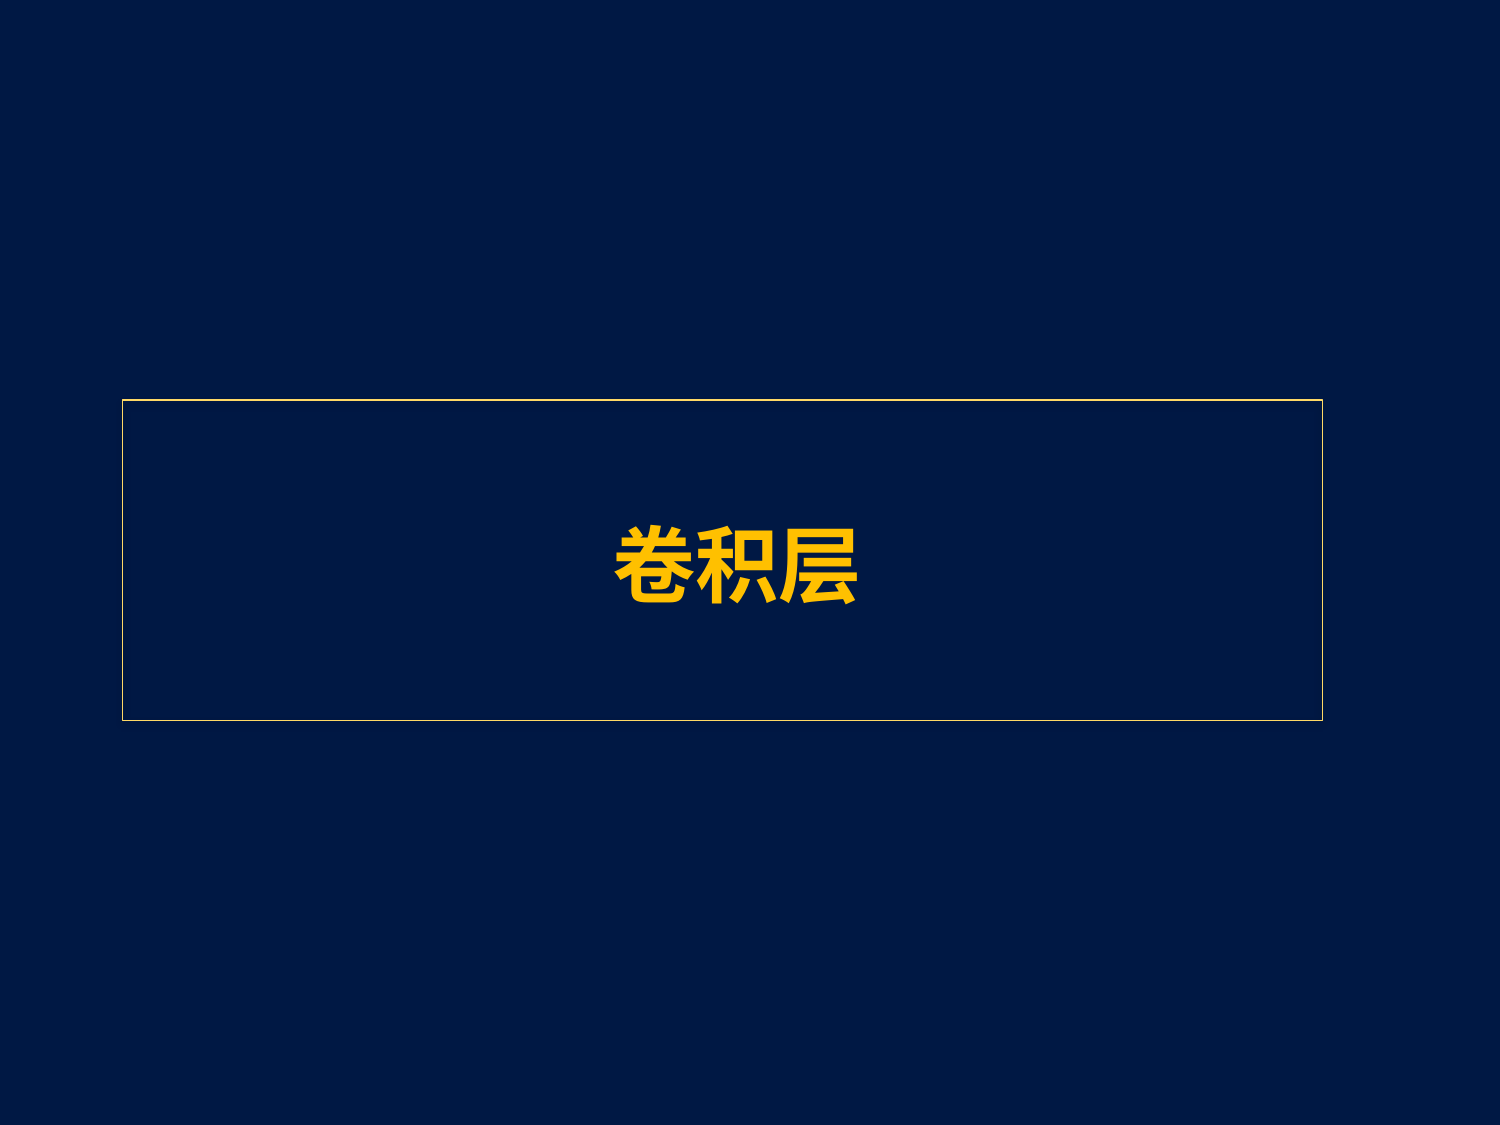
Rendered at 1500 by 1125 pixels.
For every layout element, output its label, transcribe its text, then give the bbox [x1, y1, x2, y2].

title 卷积层 [174, 438, 1300, 688]
